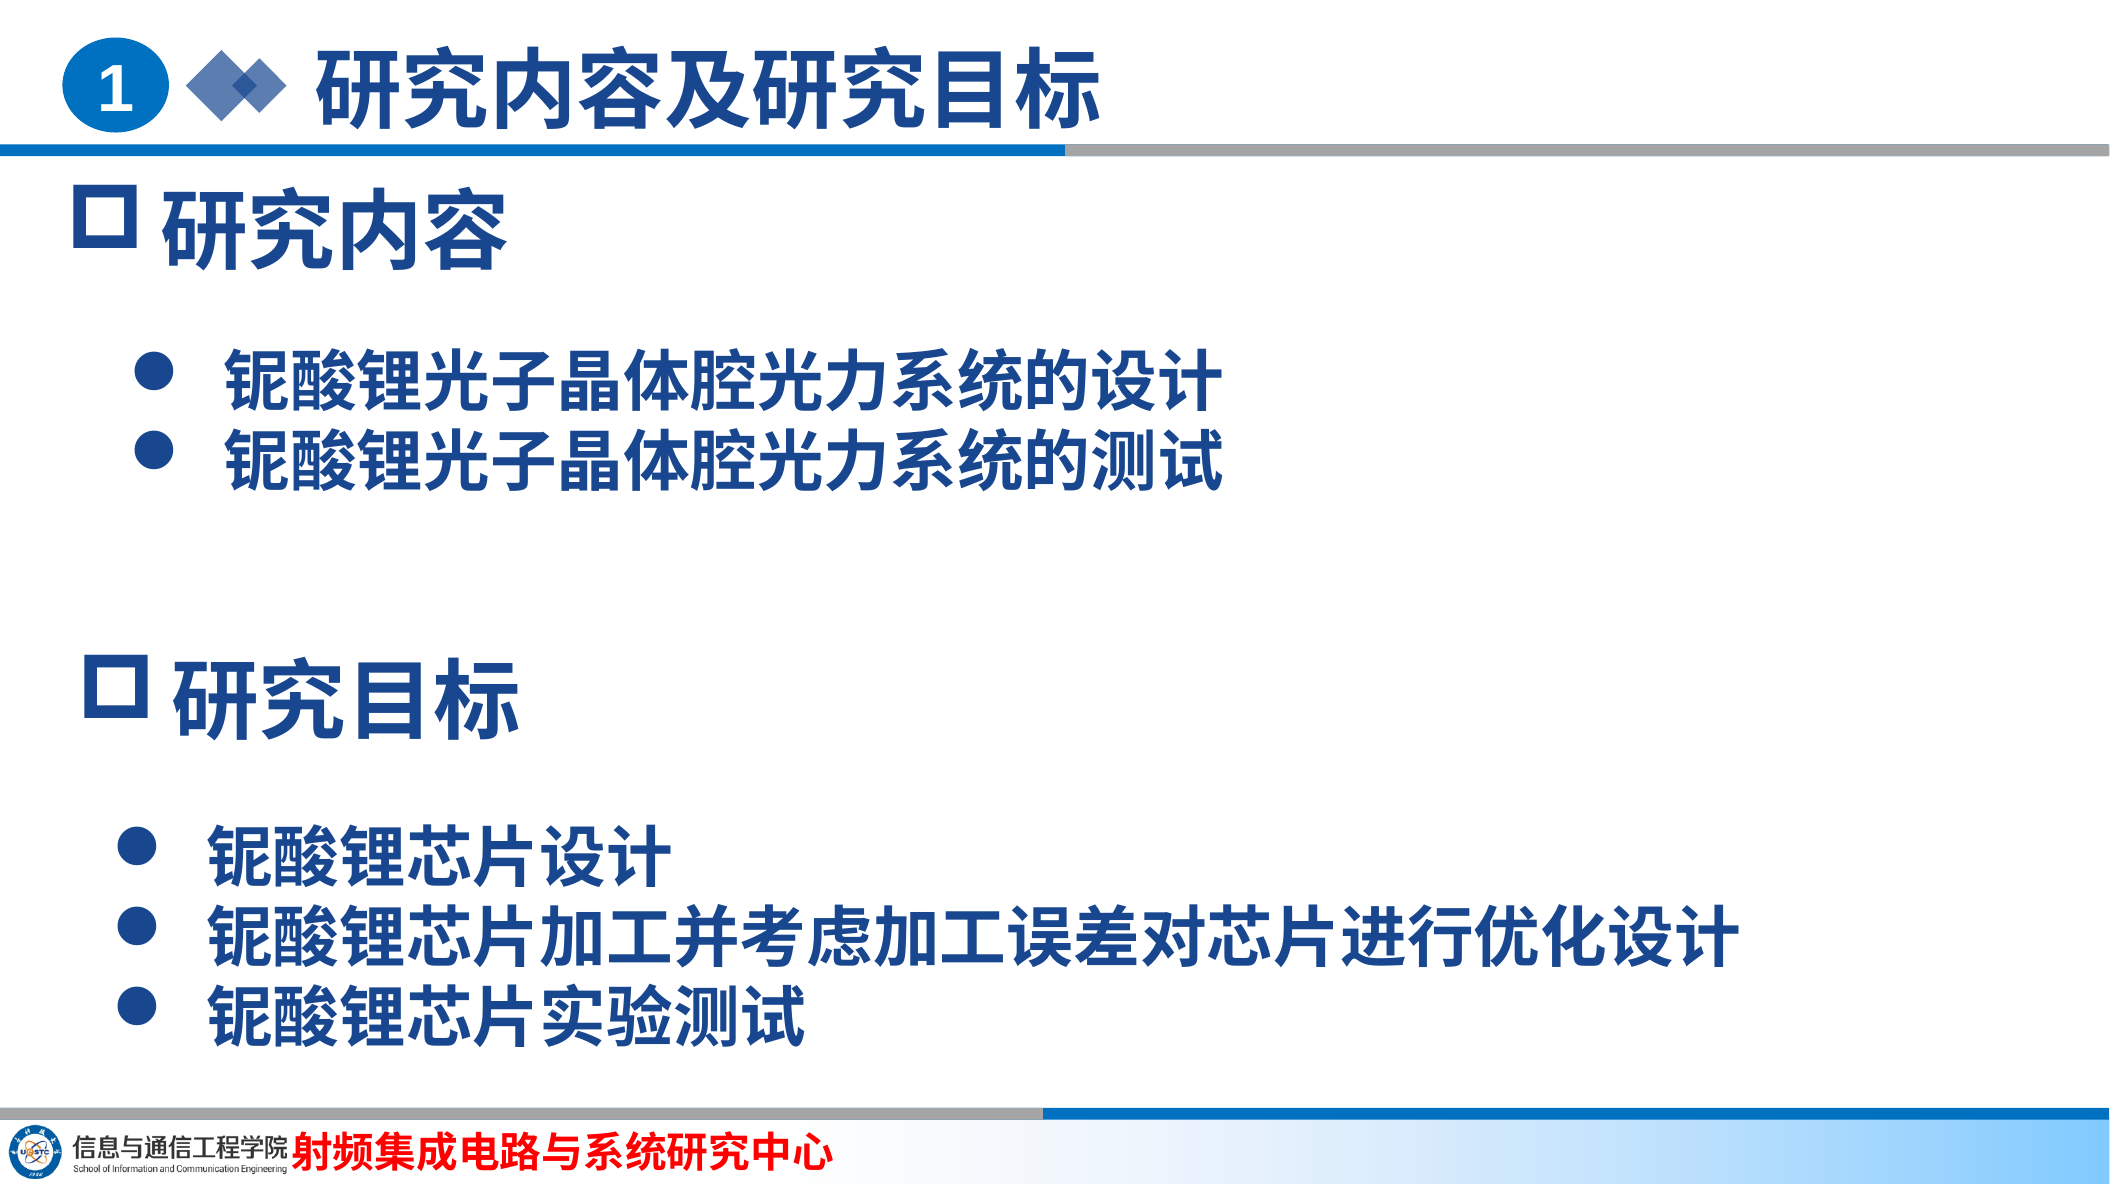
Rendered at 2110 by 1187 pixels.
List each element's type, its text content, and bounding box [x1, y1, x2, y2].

text_box 研究内容 [51, 167, 571, 288]
text_box [230, 56, 289, 115]
text_box 铌酸锂光子晶体腔光力系统的设计 铌酸锂光子晶体腔光力系统的测试 [114, 331, 1957, 587]
text_box 铌酸锂芯片设计 铌酸锂芯片加工并考虑加工误差对芯片进行优化设计 铌酸锂芯片实验测试 [97, 807, 2058, 1063]
text_box 研究内容及研究目标 [299, 26, 1150, 147]
text_box 研究目标 [62, 637, 582, 758]
text_box [184, 48, 244, 123]
text_box 1 [61, 36, 170, 134]
picture [8, 1124, 287, 1179]
